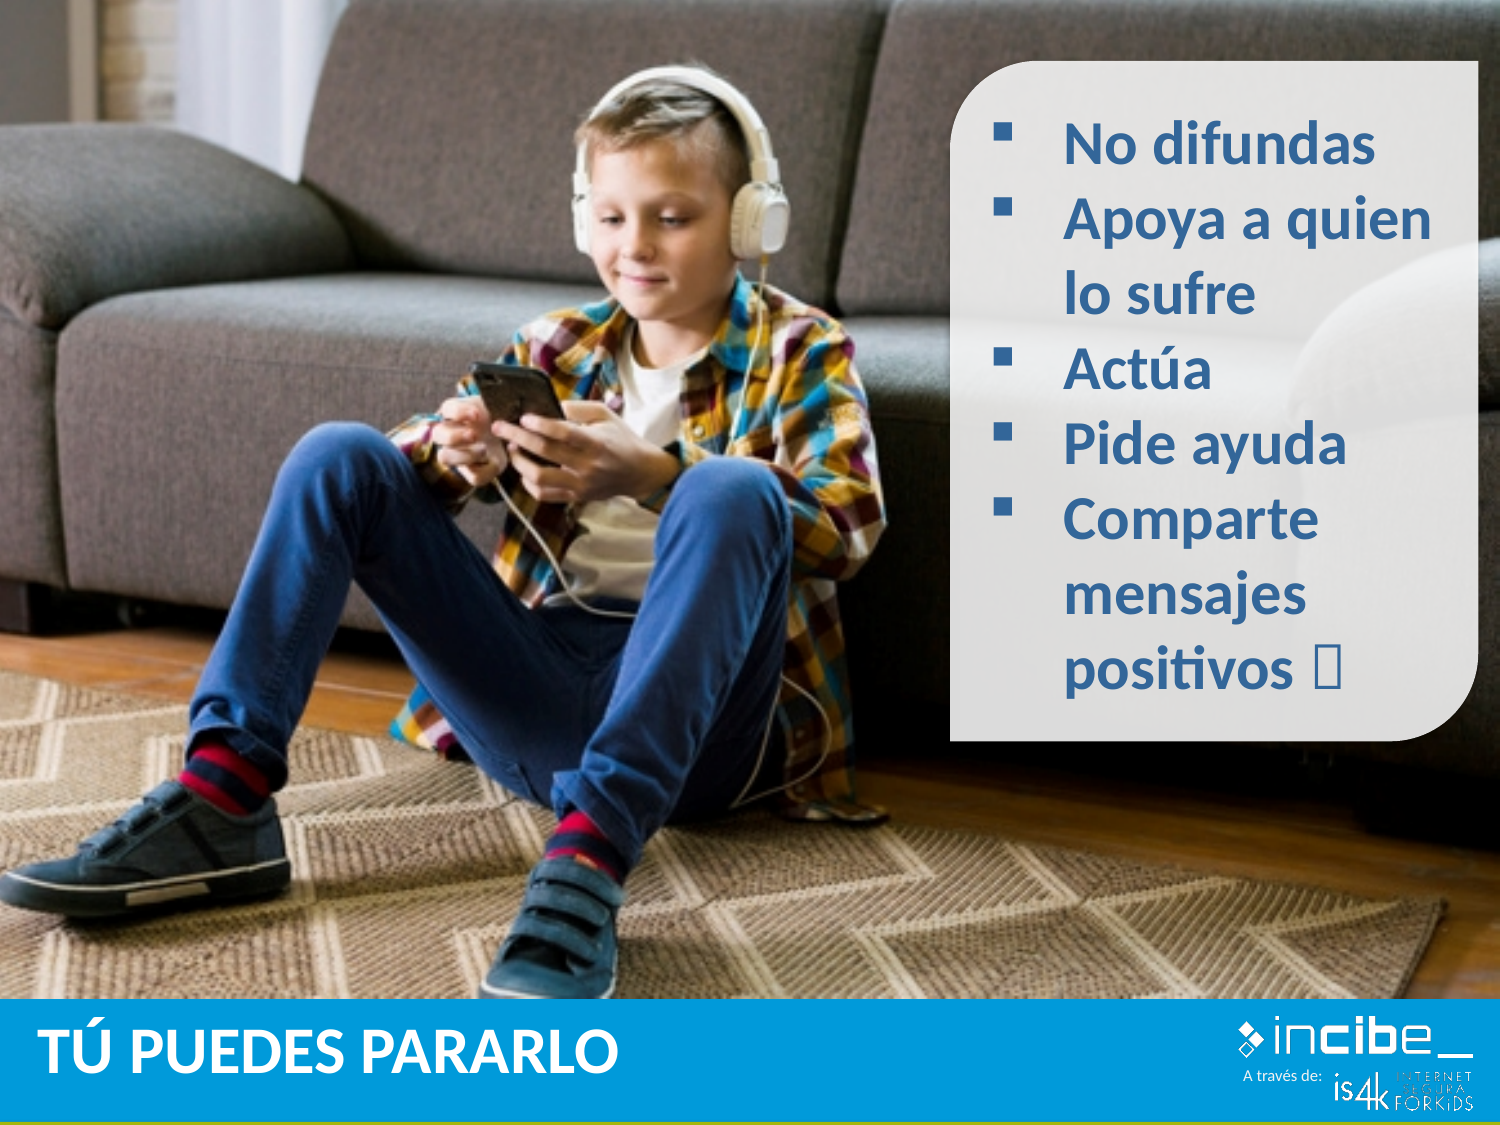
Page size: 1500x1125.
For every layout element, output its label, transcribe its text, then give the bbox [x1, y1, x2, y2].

text_box No difundas Apoya a quien lo sufre Actúa Pide ayuda Comparte mensajes positivos  [973, 1008, 1467, 1062]
picture [1347, 1090, 1352, 1100]
picture [0, 0, 1500, 998]
picture [1356, 1073, 1387, 1109]
picture [1396, 1096, 1400, 1109]
title TÚ PUEDES PARARLO [22, 1008, 1347, 1125]
